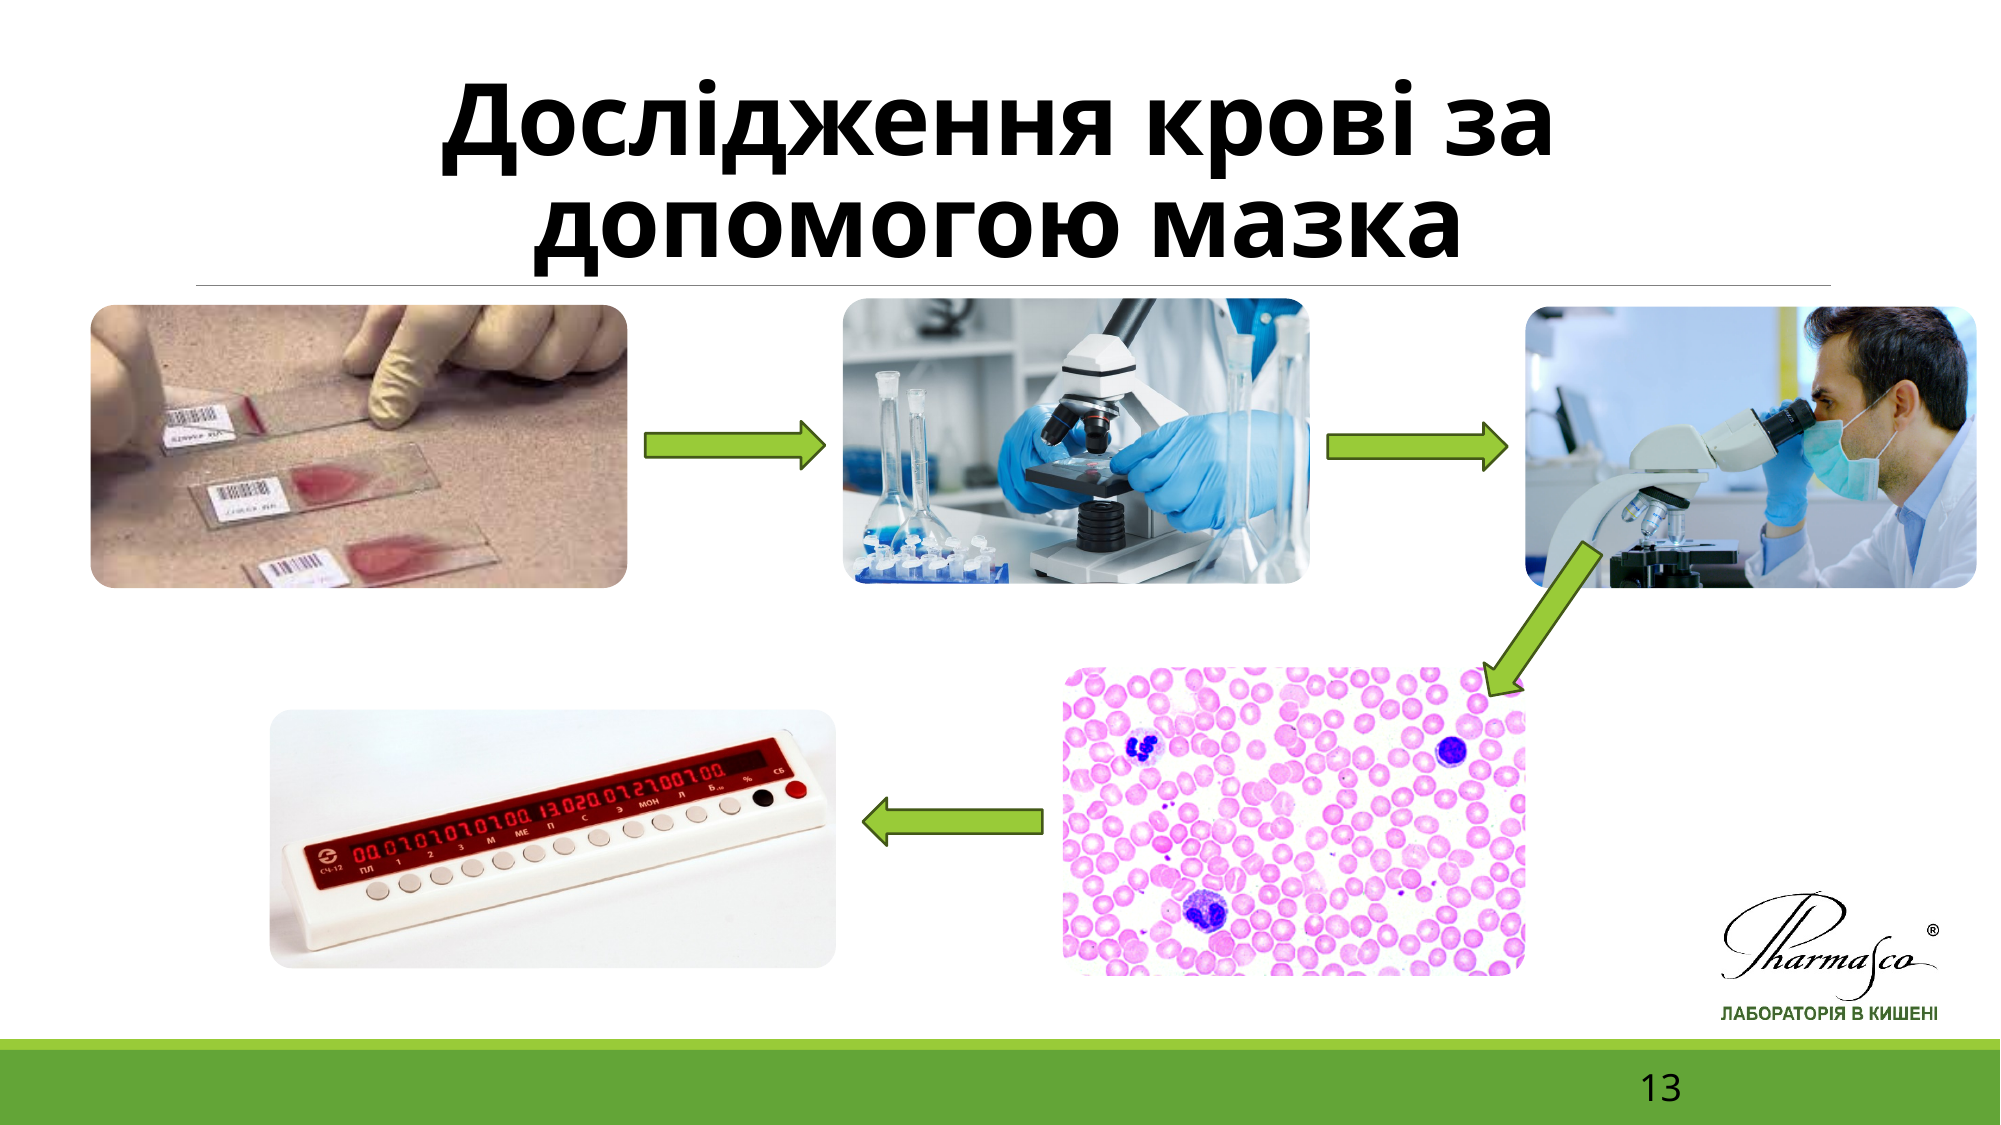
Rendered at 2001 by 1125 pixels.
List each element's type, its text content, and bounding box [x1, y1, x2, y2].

picture [1524, 306, 1978, 589]
slide_number 13 [1624, 1059, 1840, 1120]
text_box [1326, 421, 1509, 472]
text_box [1495, 597, 1575, 665]
title Дослідження крові за допомогою мазка [134, 103, 1866, 285]
picture [269, 709, 837, 969]
text_box [861, 796, 1044, 847]
picture [90, 304, 628, 589]
picture [1721, 891, 1939, 1020]
picture [1062, 666, 1526, 977]
text_box [643, 420, 826, 471]
picture [842, 297, 1311, 585]
